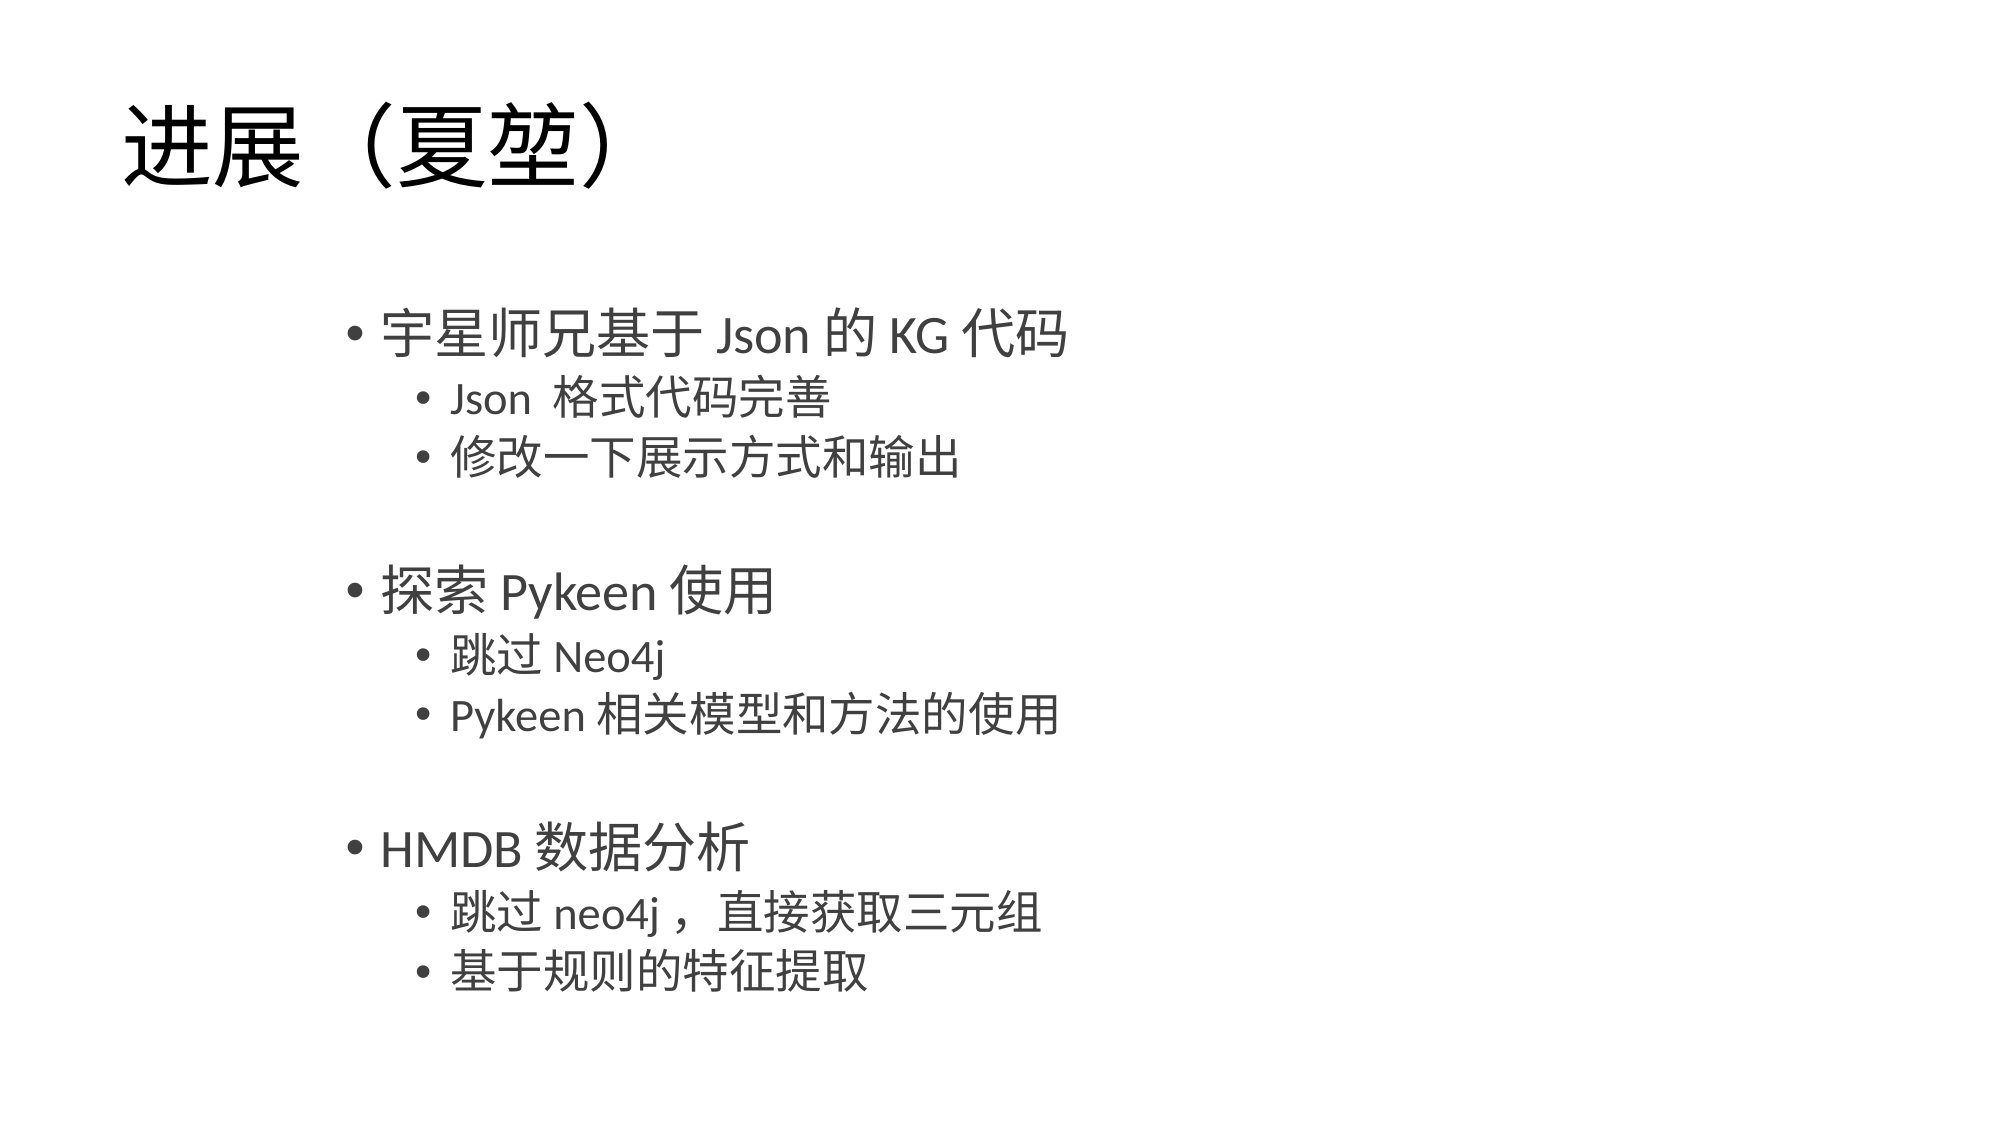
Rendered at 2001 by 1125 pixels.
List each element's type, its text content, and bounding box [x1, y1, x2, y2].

list 宇星师兄基于Json的KG代码 Json 格式代码完善 修改一下展示方式和输出 探索Pykeen使用 跳过Neo4j Pykeen相关模型和方法的使用 HMDB数据分析 跳过neo4j，直接获取三元组 基于规则的特征提取 [330, 299, 1215, 1014]
title 进展（夏堃） [106, 42, 1832, 260]
